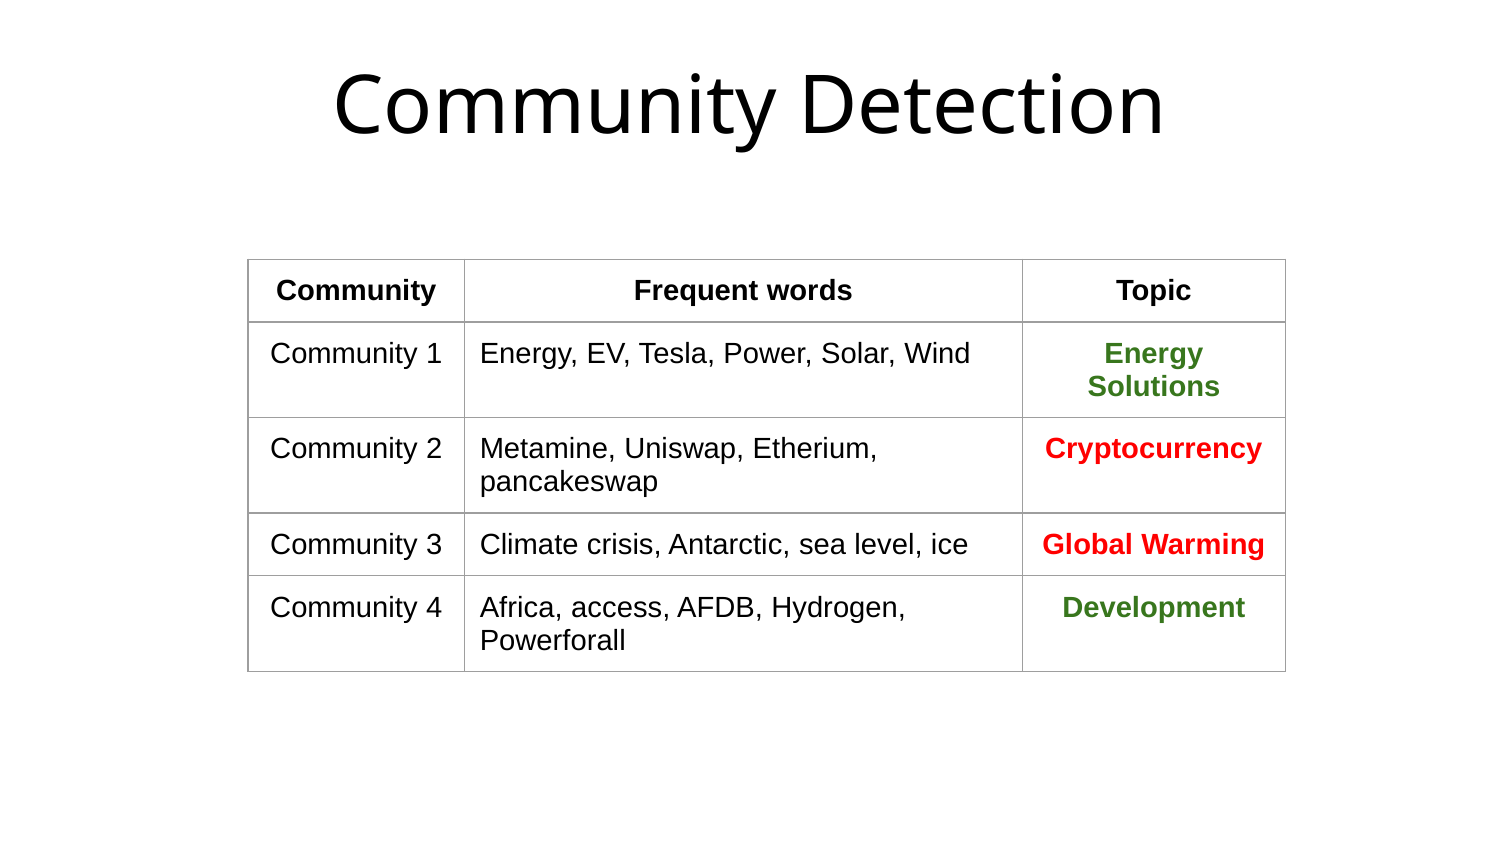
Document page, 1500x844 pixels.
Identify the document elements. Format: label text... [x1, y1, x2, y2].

table_cell Community 2 [249, 418, 464, 512]
table_cell Cryptocurrency [1023, 418, 1285, 512]
table_cell Africa, access, AFDB, Hydrogen, Powerforall [465, 576, 1022, 671]
table_cell Community 1 [249, 323, 464, 417]
table_cell Energy Solutions [1023, 323, 1285, 417]
table_cell Development [1023, 576, 1285, 671]
table_cell Energy, EV, Tesla, Power, Solar, Wind [465, 323, 1022, 417]
table_cell Global Warming [1023, 514, 1285, 575]
table_cell Climate crisis, Antarctic, sea level, ice [465, 514, 1022, 575]
table_header Community [249, 260, 464, 321]
table_header Frequent words [465, 260, 1022, 321]
table_header Topic [1023, 260, 1285, 321]
table_cell Metamine, Uniswap, Etherium, pancakeswap [465, 418, 1022, 512]
table_cell Community 4 [249, 576, 464, 671]
table_cell Community 3 [249, 514, 464, 575]
title Community Detection [74, 51, 1426, 150]
